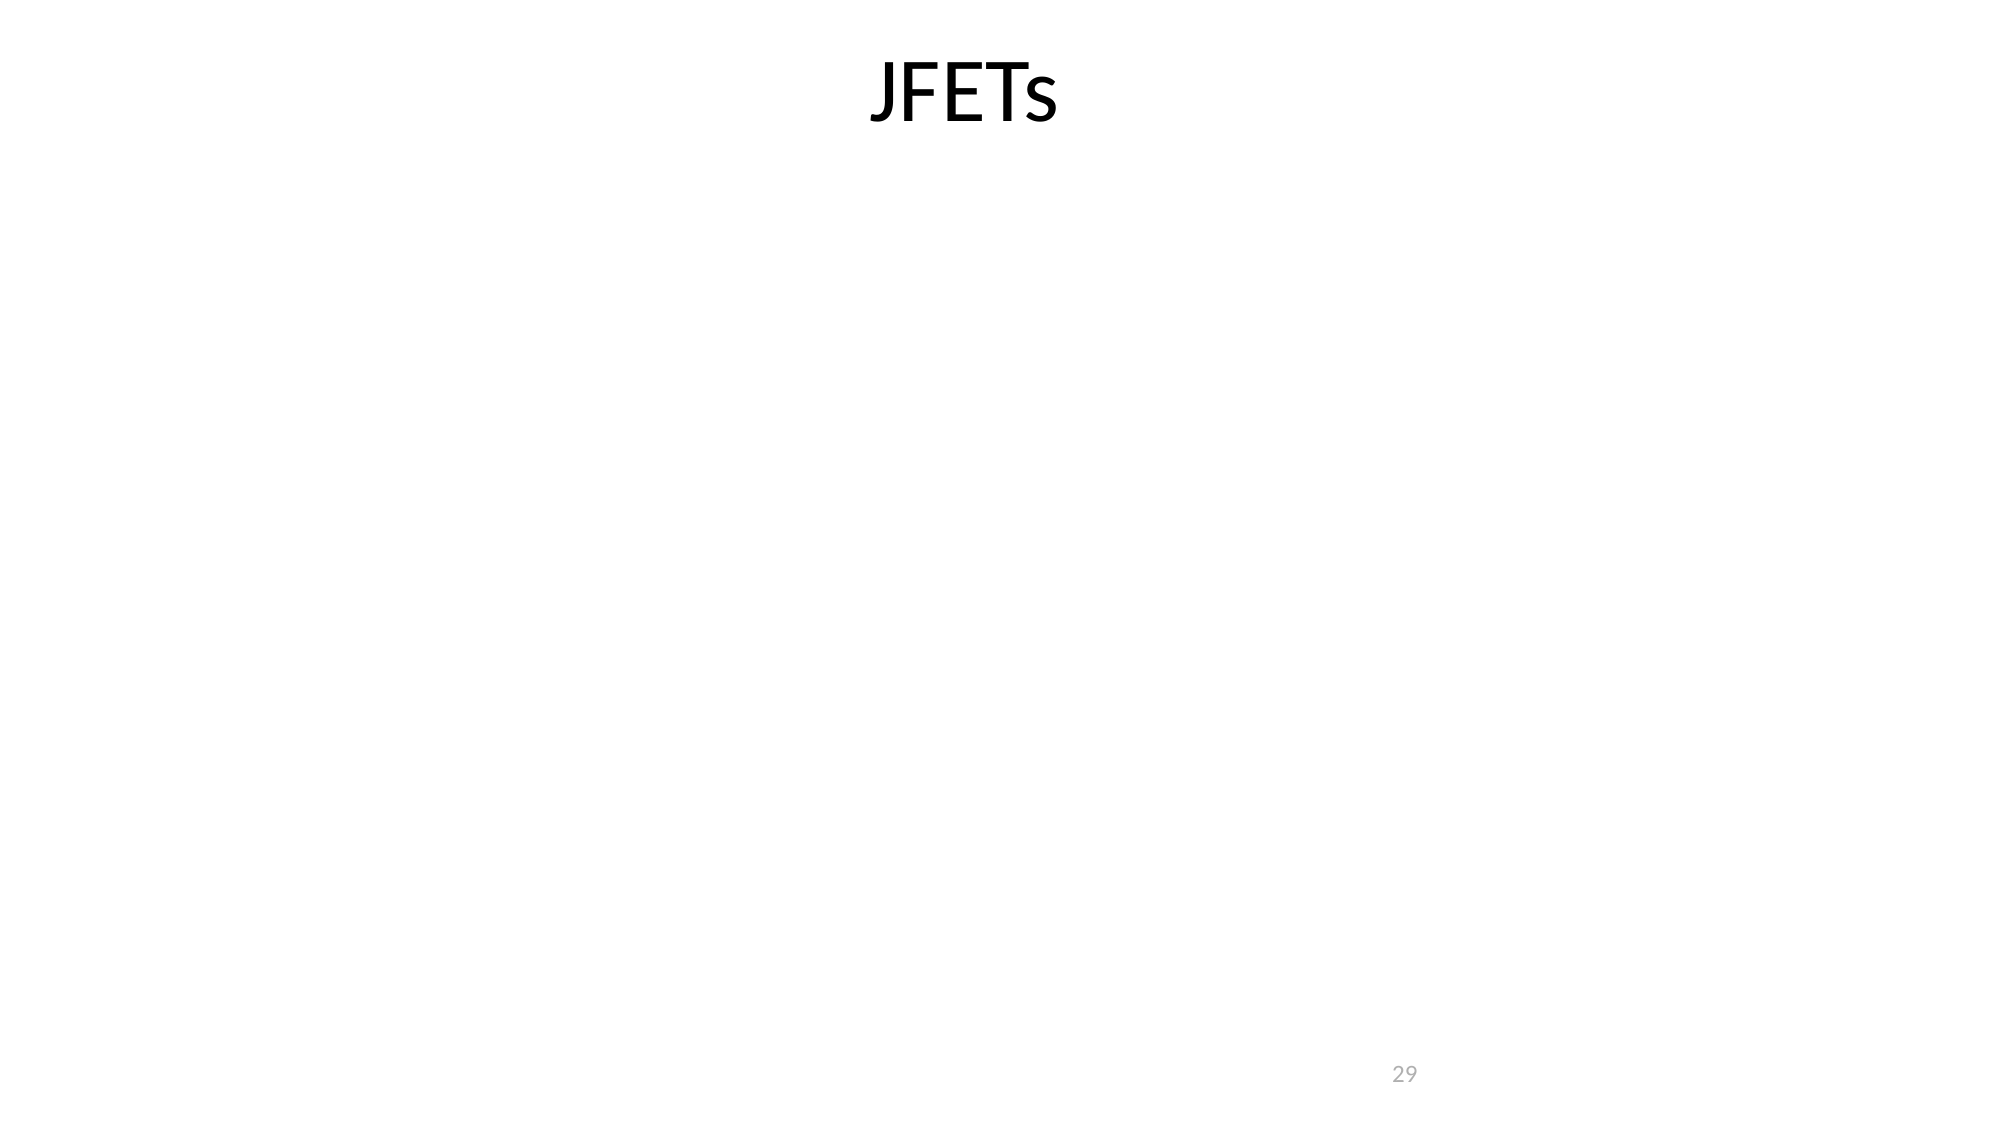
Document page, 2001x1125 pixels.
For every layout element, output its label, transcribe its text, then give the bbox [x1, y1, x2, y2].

text_box JFETs [27, 29, 1882, 140]
slide_number 29 [1074, 738, 1425, 1125]
